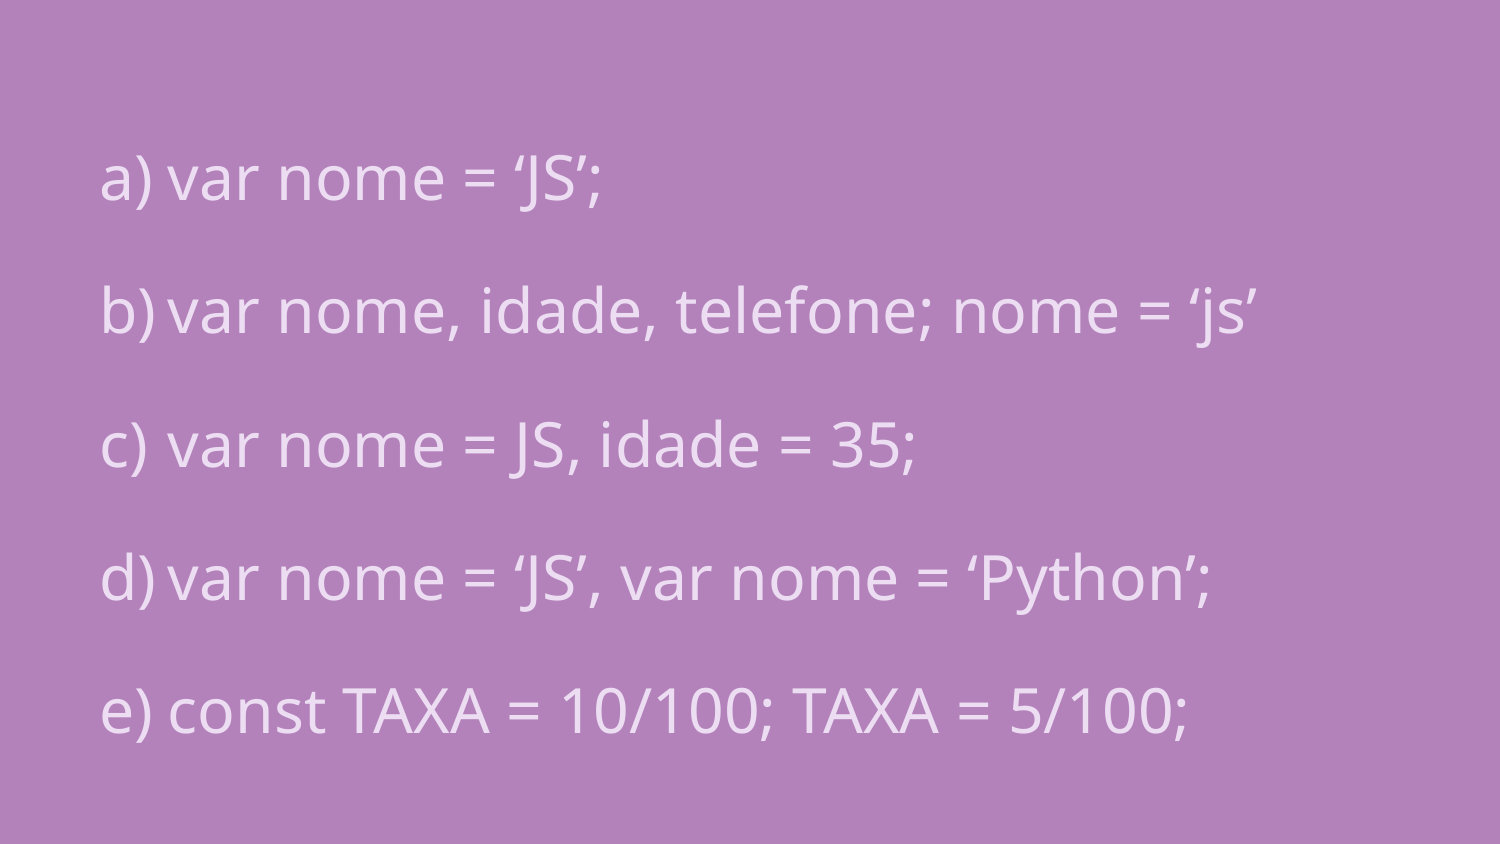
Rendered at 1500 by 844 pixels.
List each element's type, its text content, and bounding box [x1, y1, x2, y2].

list var nome = ‘JS’; var nome, idade, telefone; nome = ‘js’ var nome = JS, idade = 35; var nome = ‘JS’, var nome = ‘Python’; const TAXA = 10/100; TAXA = 5/100; [78, 85, 1428, 772]
